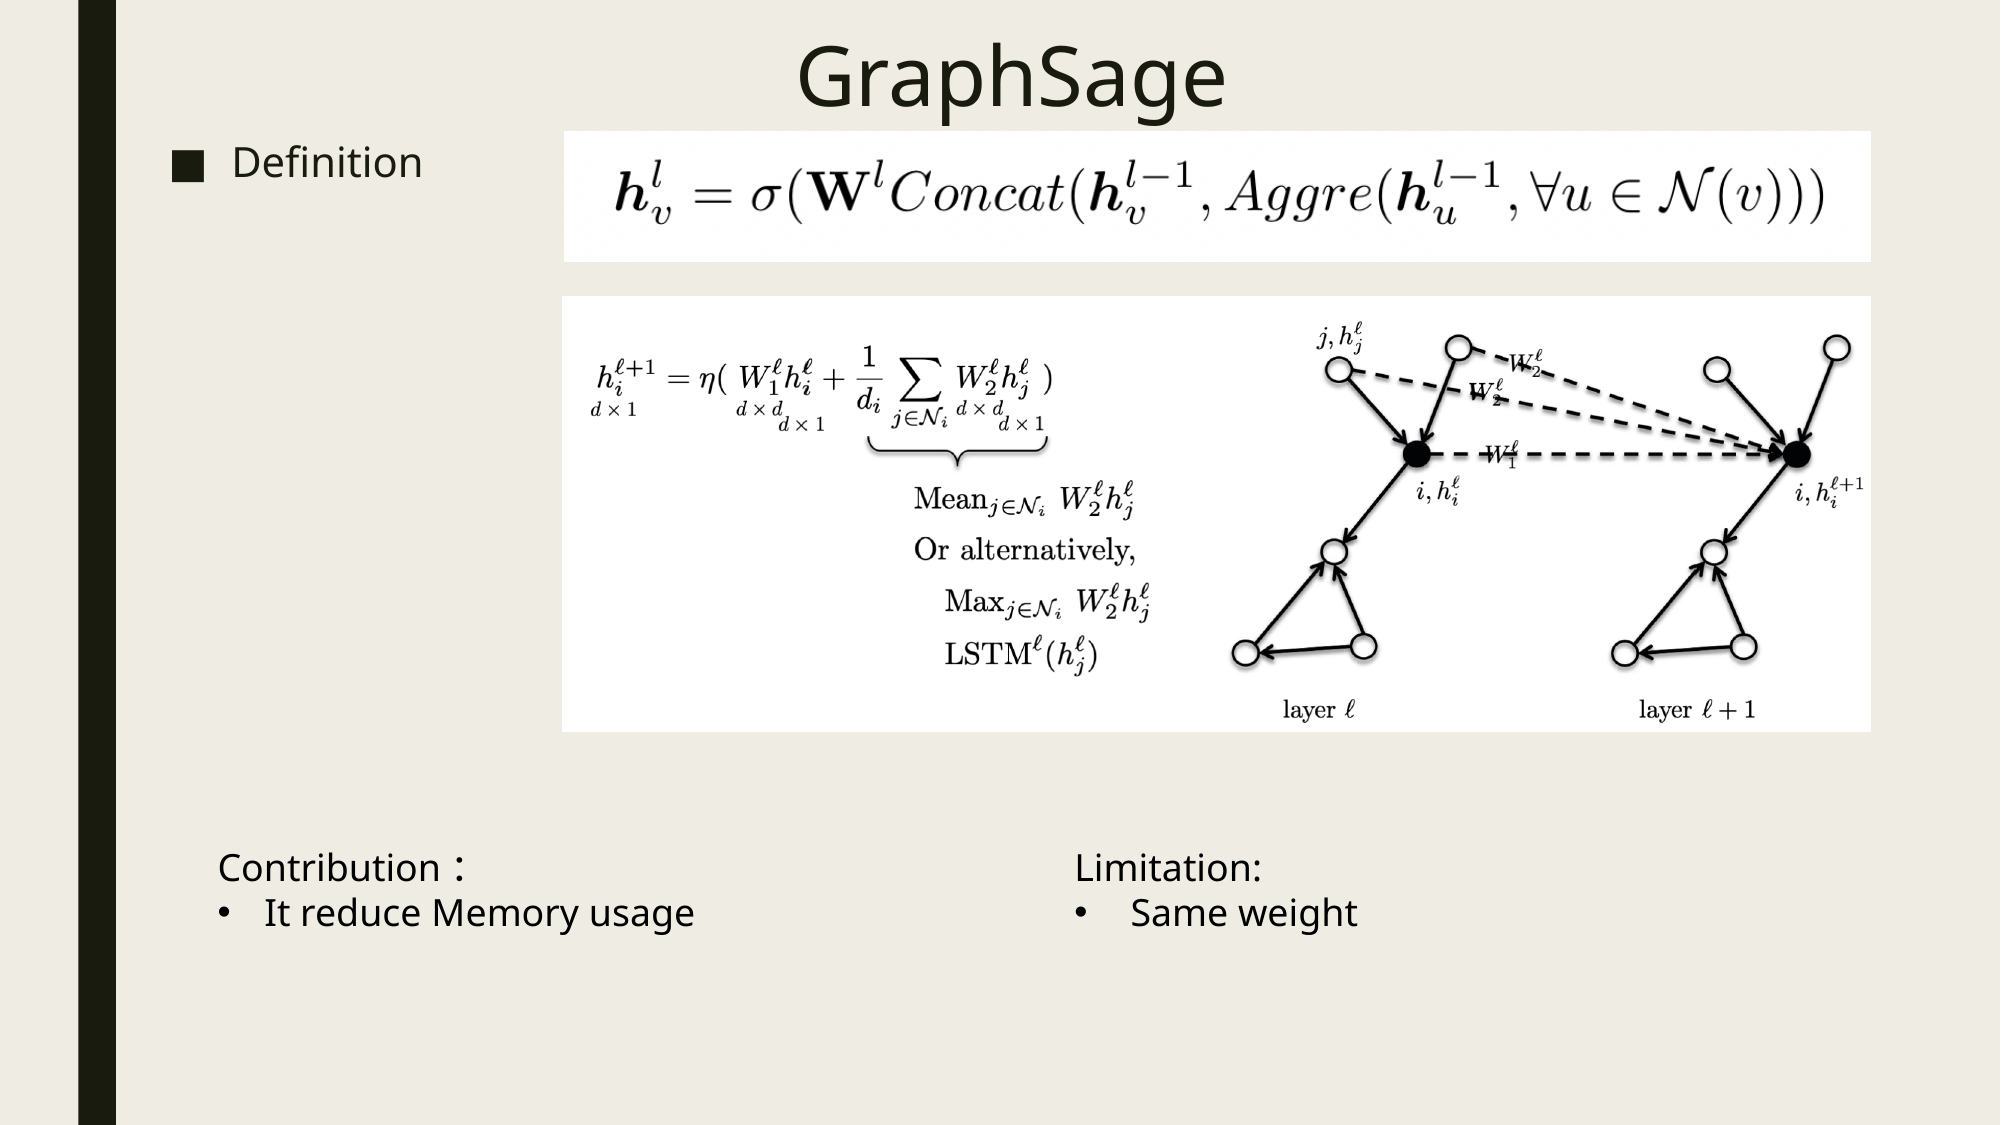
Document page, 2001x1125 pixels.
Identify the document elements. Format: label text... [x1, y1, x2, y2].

picture [562, 296, 1871, 732]
title GraphSage [224, 27, 1800, 132]
list Definition [153, 132, 1950, 1098]
picture [564, 131, 1871, 262]
text_box Limitation: Same weight [1059, 836, 1374, 941]
text_box Contribution： It reduce Memory usage [202, 836, 711, 941]
